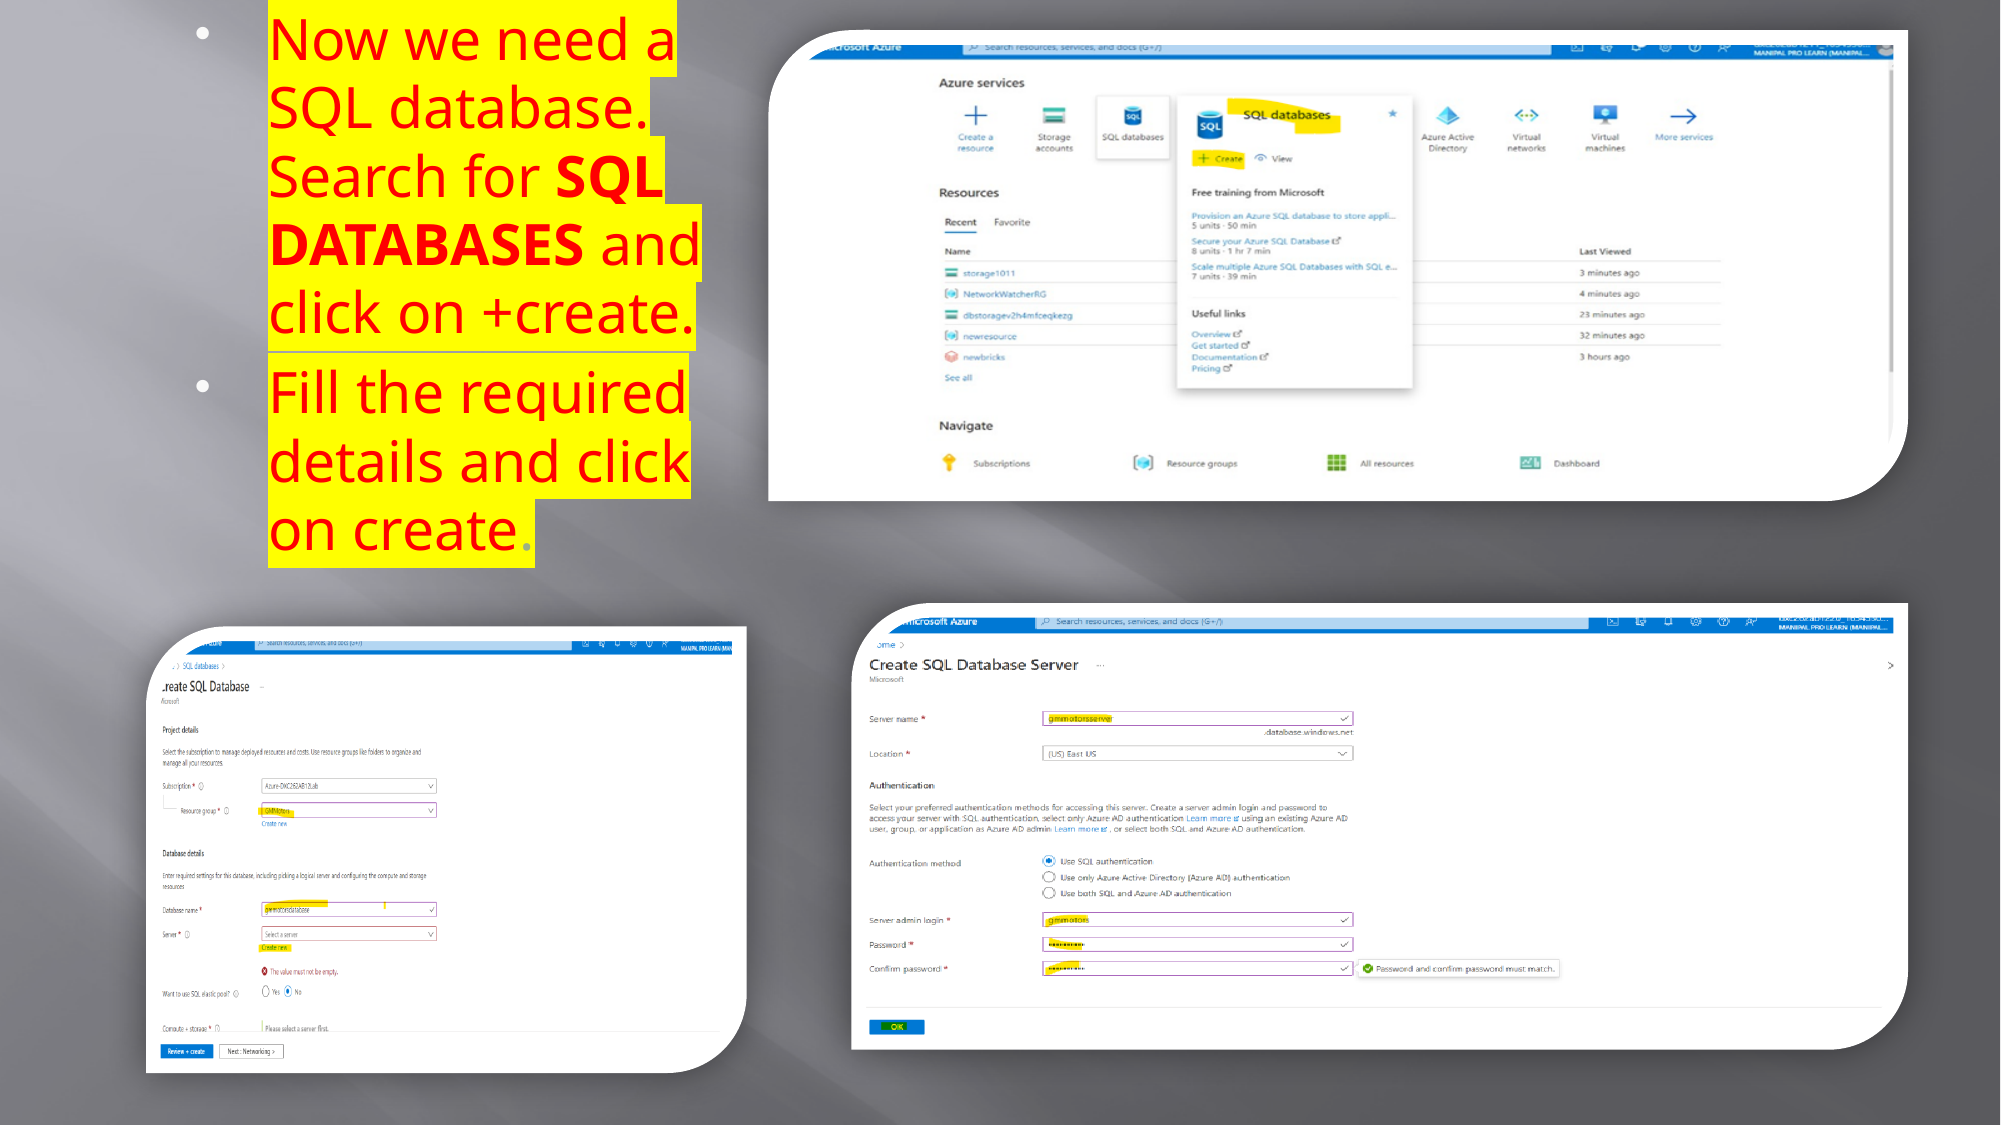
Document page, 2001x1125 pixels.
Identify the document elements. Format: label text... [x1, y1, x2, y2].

picture [858, 610, 1901, 1043]
list Now we need a SQL database. Search for SQL DATABASES and click on +create. Fill the required details and click on create. [158, 0, 735, 573]
picture [775, 37, 1901, 495]
picture [153, 633, 740, 1066]
